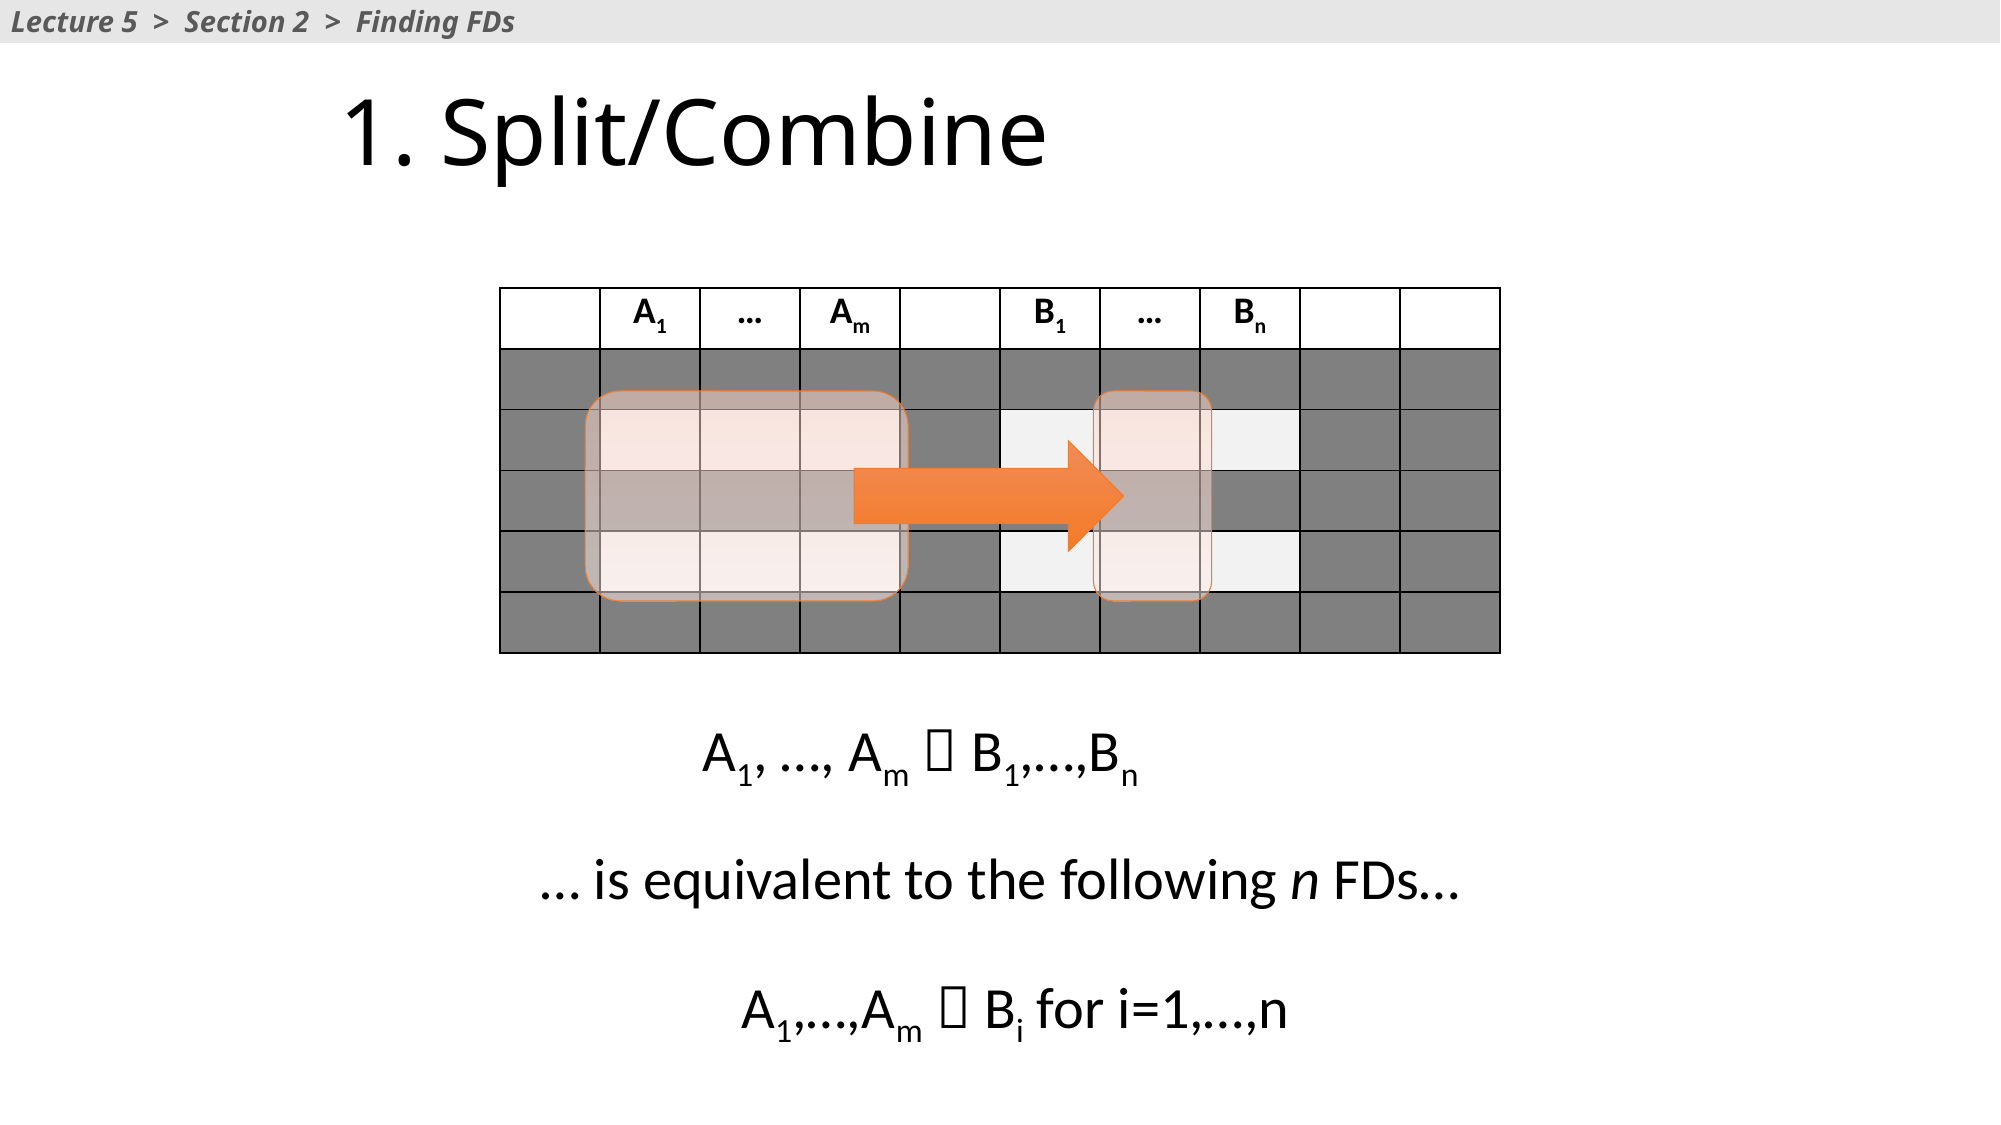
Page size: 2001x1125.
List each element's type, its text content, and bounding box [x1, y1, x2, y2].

table_cell [1101, 599, 1199, 652]
table_cell [1401, 350, 1499, 409]
table_cell [901, 532, 999, 591]
table_cell [1213, 471, 1299, 530]
table_header [1401, 289, 1499, 348]
table_header B1 [1001, 289, 1099, 348]
text_box A1,…,Am  Bi for i=1,…,n [515, 962, 1516, 1057]
table_header [501, 289, 599, 348]
text_box [1092, 390, 1213, 602]
table_cell [1301, 471, 1399, 530]
table_cell [1001, 410, 1092, 467]
table_cell [1101, 350, 1199, 393]
table_cell [1401, 471, 1499, 530]
table_cell [901, 350, 999, 409]
table_cell [1401, 410, 1499, 470]
table_cell [1401, 532, 1499, 591]
table_cell [906, 410, 999, 467]
table_cell [501, 471, 584, 530]
table_cell [601, 597, 699, 652]
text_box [0, 0, 2000, 47]
table_cell [1001, 532, 1095, 591]
text_box [584, 390, 909, 602]
table_cell [1001, 350, 1099, 409]
table_cell [701, 350, 799, 390]
table_cell [901, 593, 999, 652]
table_header … [1101, 289, 1199, 348]
table_cell [1201, 350, 1299, 409]
table_cell [501, 593, 599, 652]
table_header Bn [1201, 289, 1299, 348]
table_cell [1301, 410, 1399, 470]
table_header … [701, 289, 799, 348]
table_cell [1001, 593, 1099, 652]
table_cell [1001, 525, 1067, 530]
text_box A1, …, Am  B1,…,Bn [687, 706, 1313, 801]
title 1. Split/Combine [324, 47, 1675, 230]
table_cell [801, 350, 899, 400]
table_cell [1213, 410, 1299, 470]
table_cell [1201, 593, 1299, 652]
table_cell [1401, 593, 1499, 652]
table_header [901, 289, 999, 348]
table_cell [1211, 532, 1299, 591]
table_cell [1301, 532, 1399, 591]
table_header Am [801, 289, 899, 348]
table_cell [501, 350, 599, 409]
table_header A1 [601, 289, 699, 348]
table_cell [501, 532, 594, 591]
table_cell [1301, 593, 1399, 652]
text_box [853, 439, 1125, 553]
table_cell [701, 602, 799, 652]
table_cell [601, 350, 699, 395]
table_cell [501, 410, 588, 470]
text_box … is equivalent to the following n FDs… [500, 833, 1500, 919]
table_cell [909, 525, 999, 530]
table_header [1301, 289, 1399, 348]
table_cell [801, 593, 899, 652]
table_cell [1301, 350, 1399, 409]
